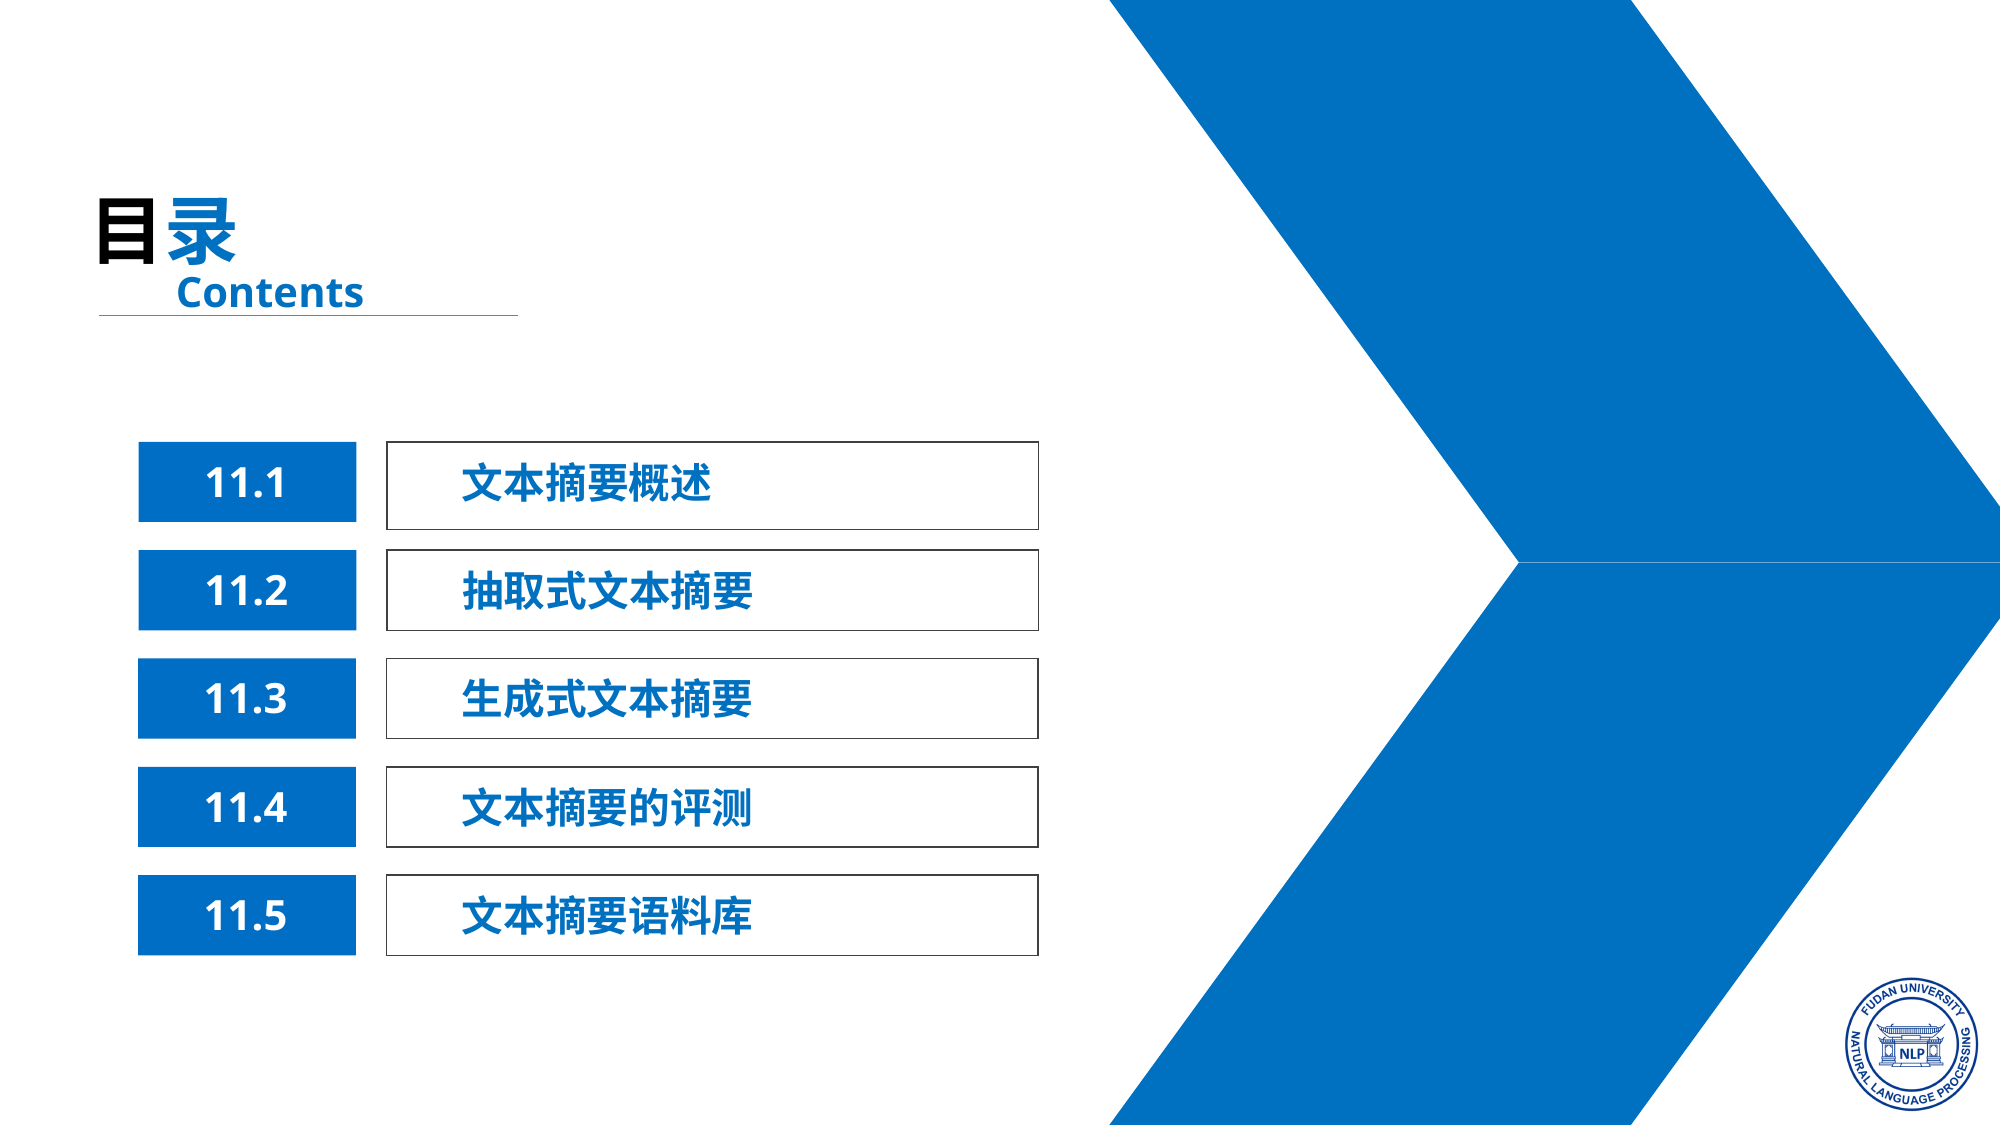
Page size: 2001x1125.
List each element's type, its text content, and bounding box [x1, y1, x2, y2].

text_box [137, 874, 357, 956]
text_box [138, 549, 357, 631]
picture [1834, 972, 1985, 1117]
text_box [386, 441, 1039, 530]
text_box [137, 658, 357, 739]
slide_number 2 [1412, 1042, 1863, 1103]
text_box [1109, 563, 2000, 1125]
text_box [137, 766, 357, 848]
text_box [386, 874, 1039, 956]
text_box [386, 766, 1039, 848]
text_box [1109, 0, 2000, 563]
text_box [138, 441, 357, 523]
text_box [386, 658, 1039, 739]
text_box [74, 175, 518, 325]
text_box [386, 549, 1039, 631]
